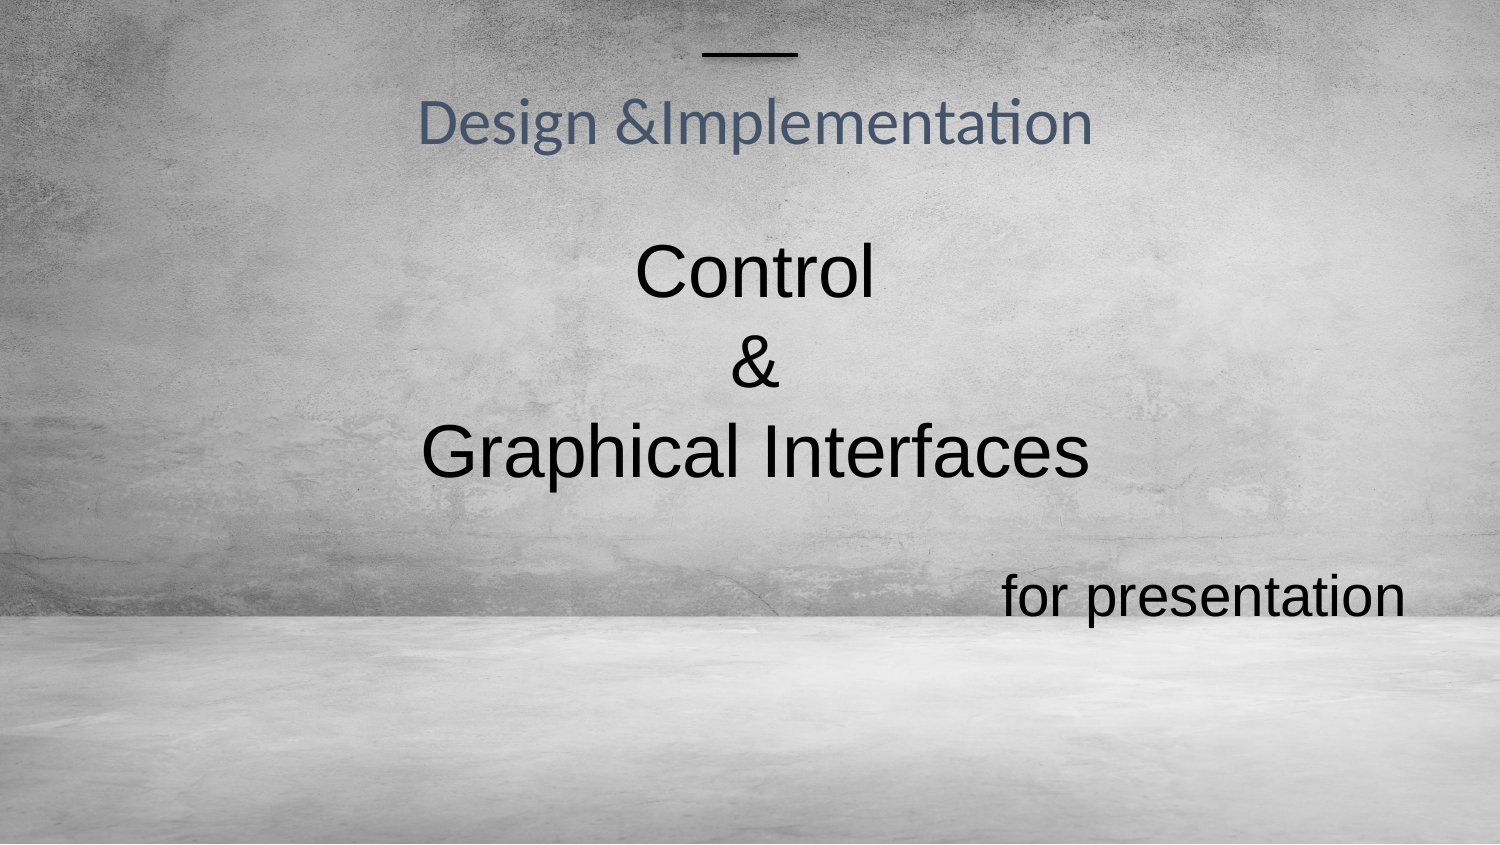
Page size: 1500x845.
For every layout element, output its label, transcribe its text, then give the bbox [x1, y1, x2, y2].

text_box Control & Graphical Interfaces [182, 215, 1329, 501]
picture [0, 0, 1500, 844]
text_box for presentation [986, 550, 1459, 635]
text_box Design &Implementation [402, 79, 1110, 167]
